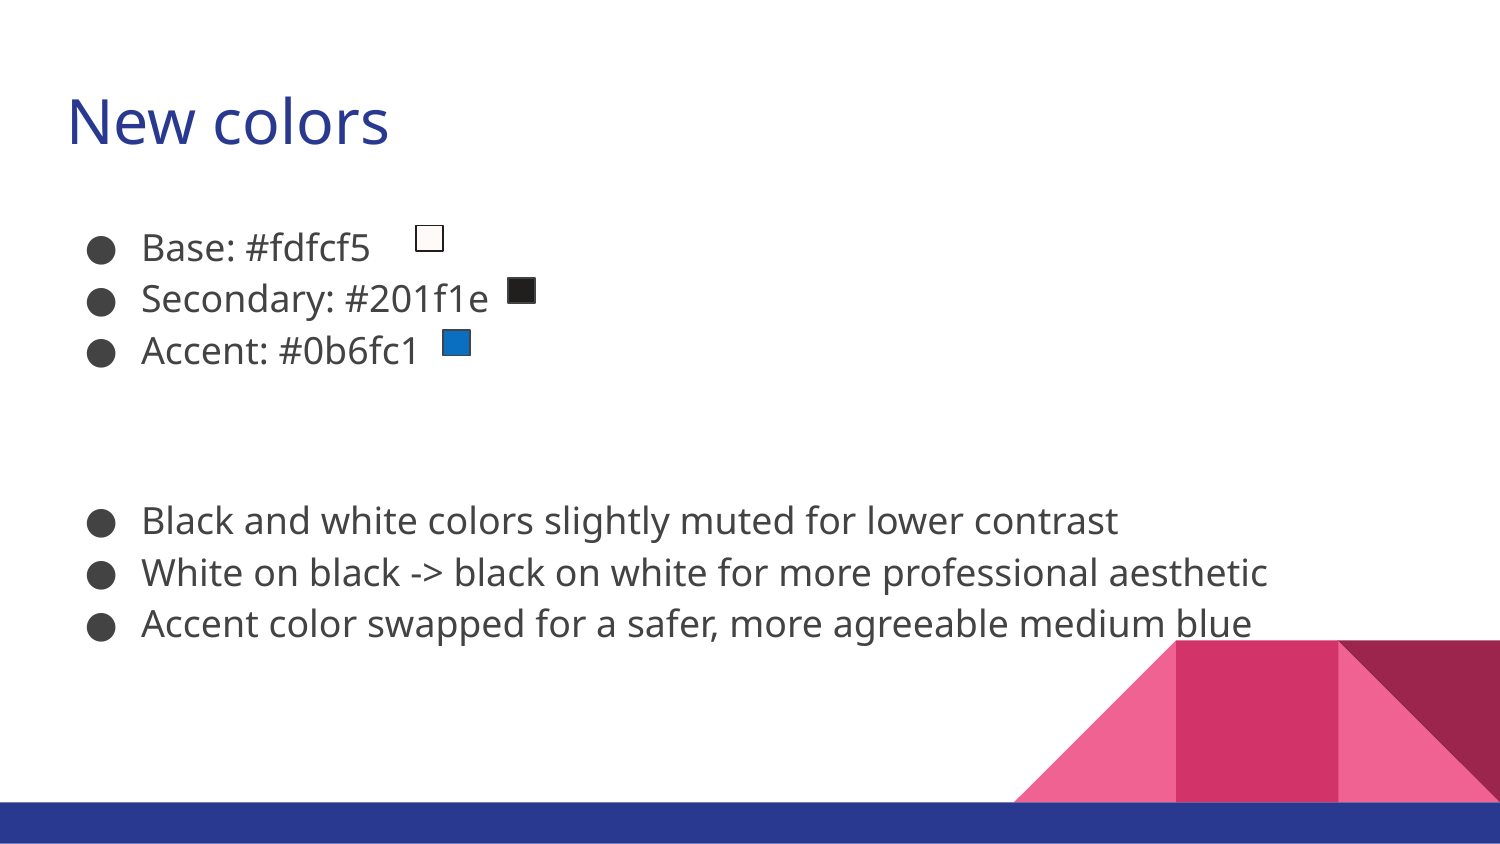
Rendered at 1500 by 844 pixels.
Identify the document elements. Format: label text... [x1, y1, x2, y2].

text_box [443, 330, 471, 356]
text_box [415, 225, 444, 251]
title New colors [51, 67, 1449, 167]
text_box [508, 277, 536, 304]
list Base: #fdfcf5 Secondary: #201f1e Accent: #0b6fc1 Black and white colors slightly muted for lower contrast White on black -> black on white for more professional aesthetic Accent color swapped for a safer, more agreeable medium blue [51, 201, 1449, 750]
